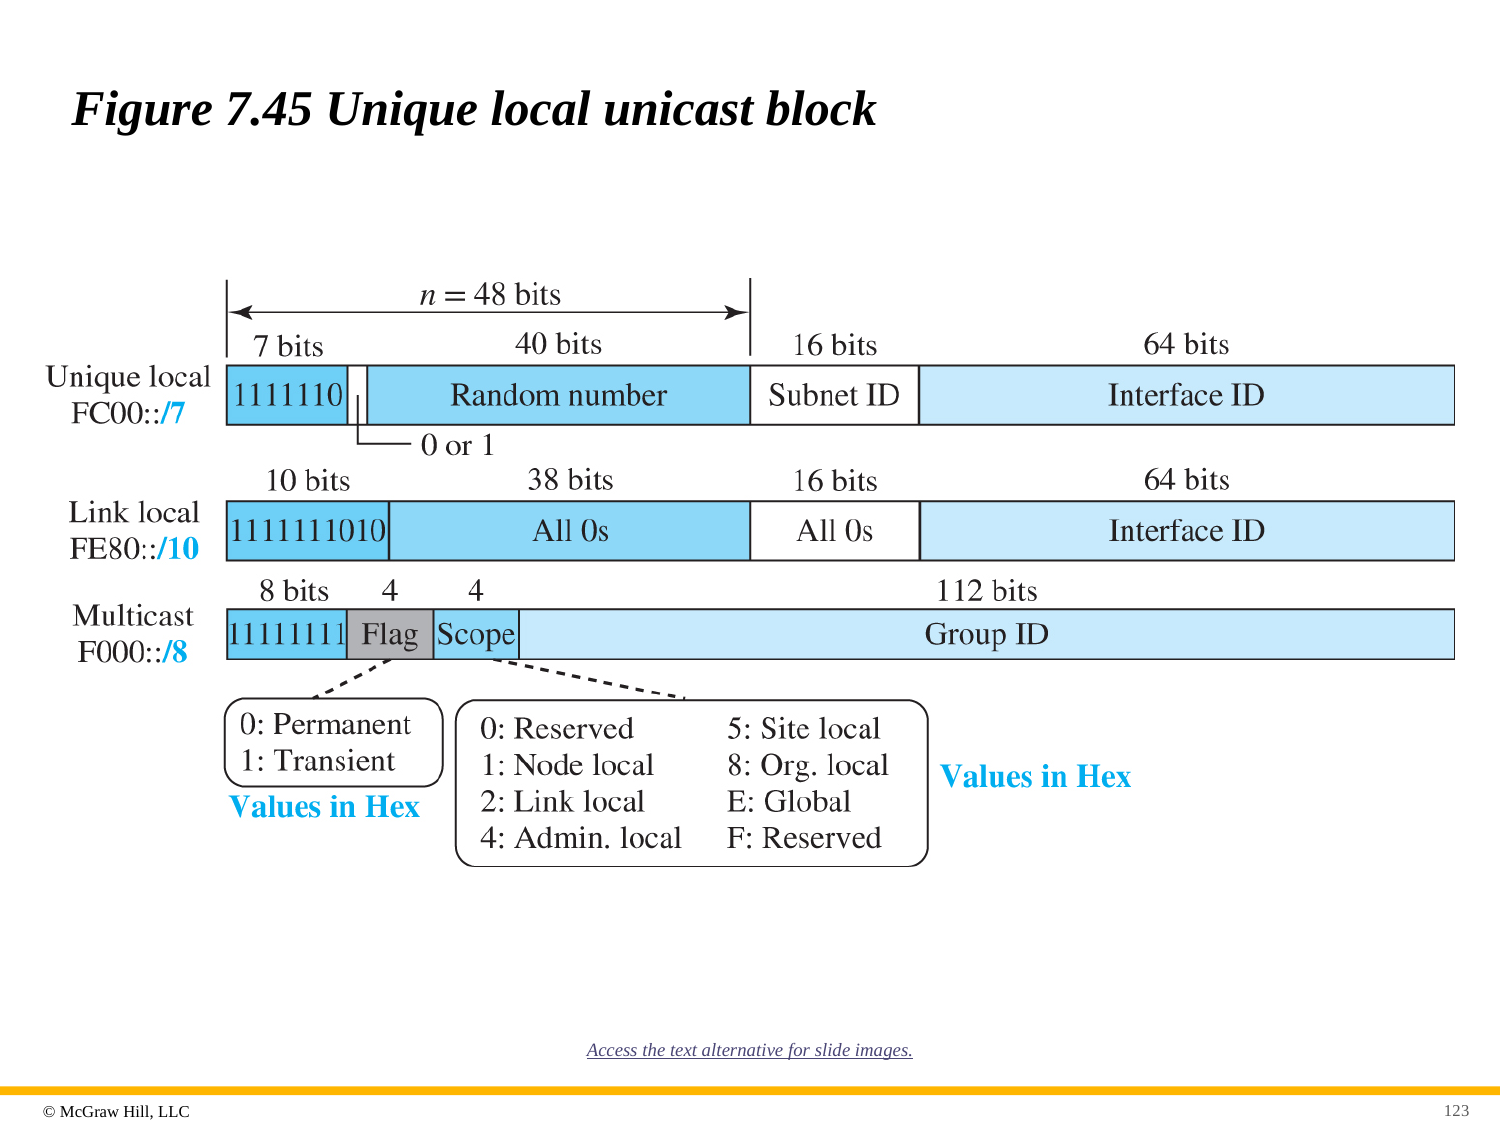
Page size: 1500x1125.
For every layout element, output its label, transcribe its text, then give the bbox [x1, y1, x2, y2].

picture [44, 277, 1455, 867]
slide_number 123 [1418, 1096, 1477, 1123]
list Access the text alternative for slide images. [525, 1033, 975, 1066]
title Figure 7.45 Unique local unicast block [56, 50, 1444, 162]
